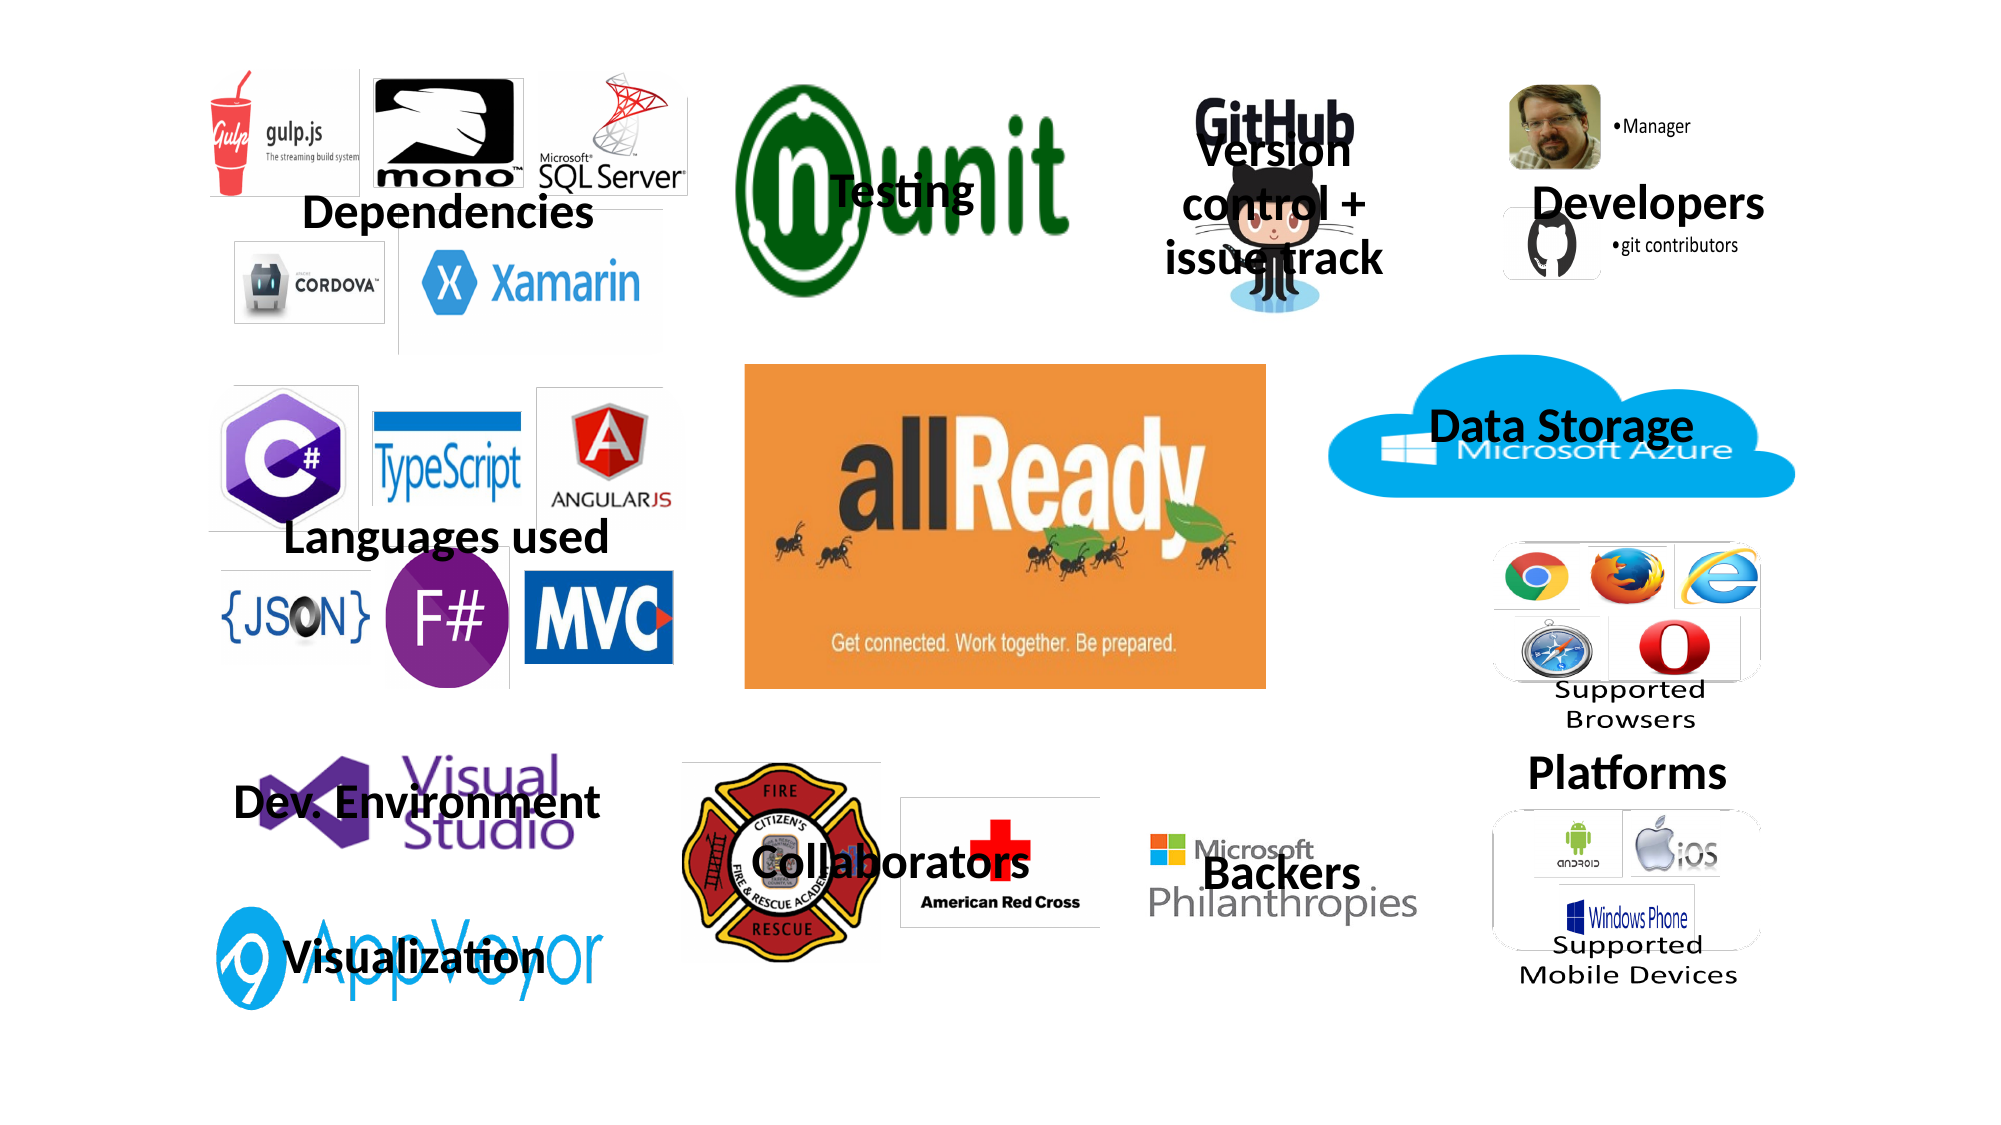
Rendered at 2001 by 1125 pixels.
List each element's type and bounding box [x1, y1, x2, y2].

list [158, 54, 1884, 1069]
